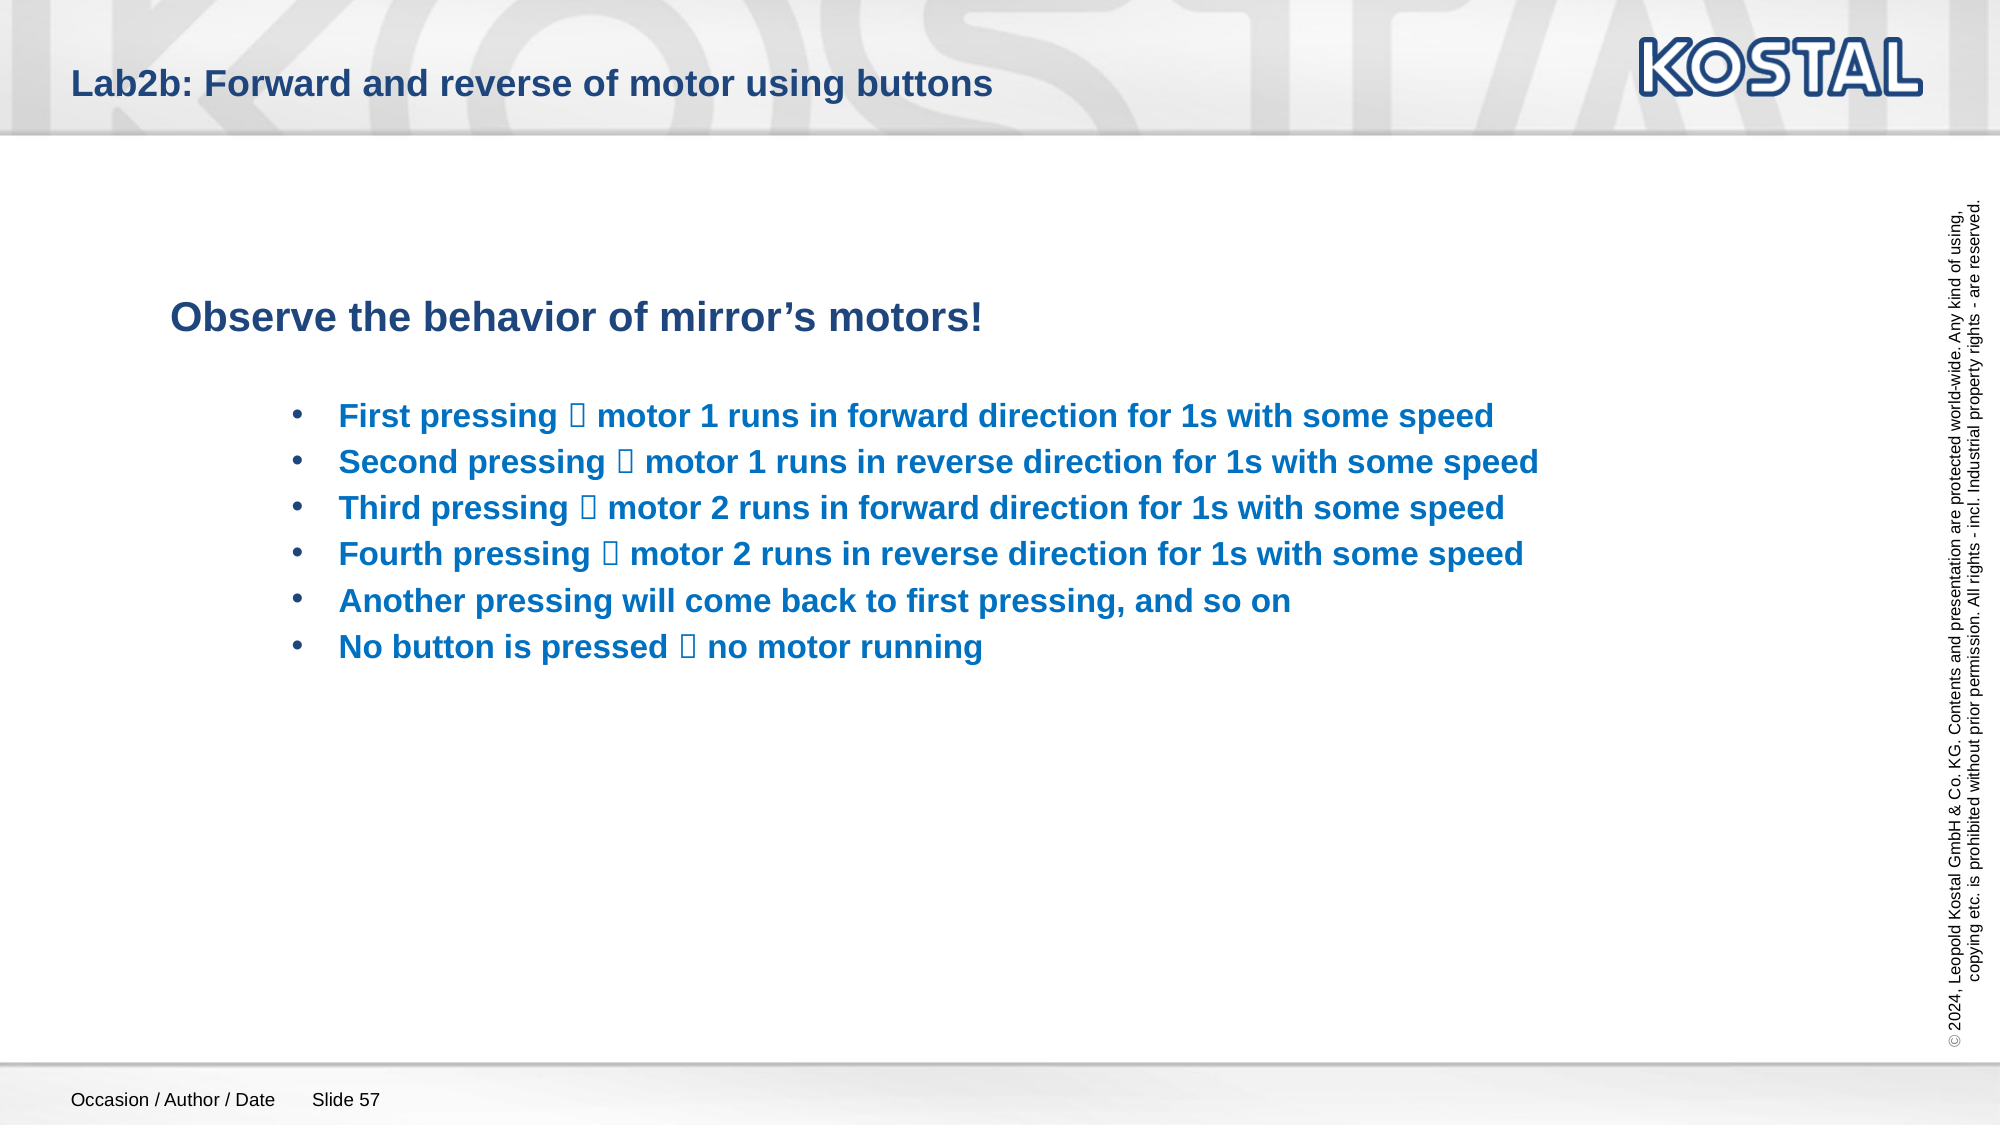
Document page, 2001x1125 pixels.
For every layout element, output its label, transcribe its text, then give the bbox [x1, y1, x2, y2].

list Observe the behavior of mirror’s motors! First pressing  motor 1 runs in forward direction for 1s with some speed Second pressing  motor 1 runs in reverse direction for 1s with some speed Third pressing  motor 2 runs in forward direction for 1s with some speed Fourth pressing  motor 2 runs in reverse direction for 1s with some speed Another pressing will come back to first pressing, and so on No button is pressed  no motor running [170, 230, 1893, 1035]
title Lab2b: Forward and reverse of motor using buttons [70, 18, 1583, 116]
picture [0, 0, 2000, 1125]
